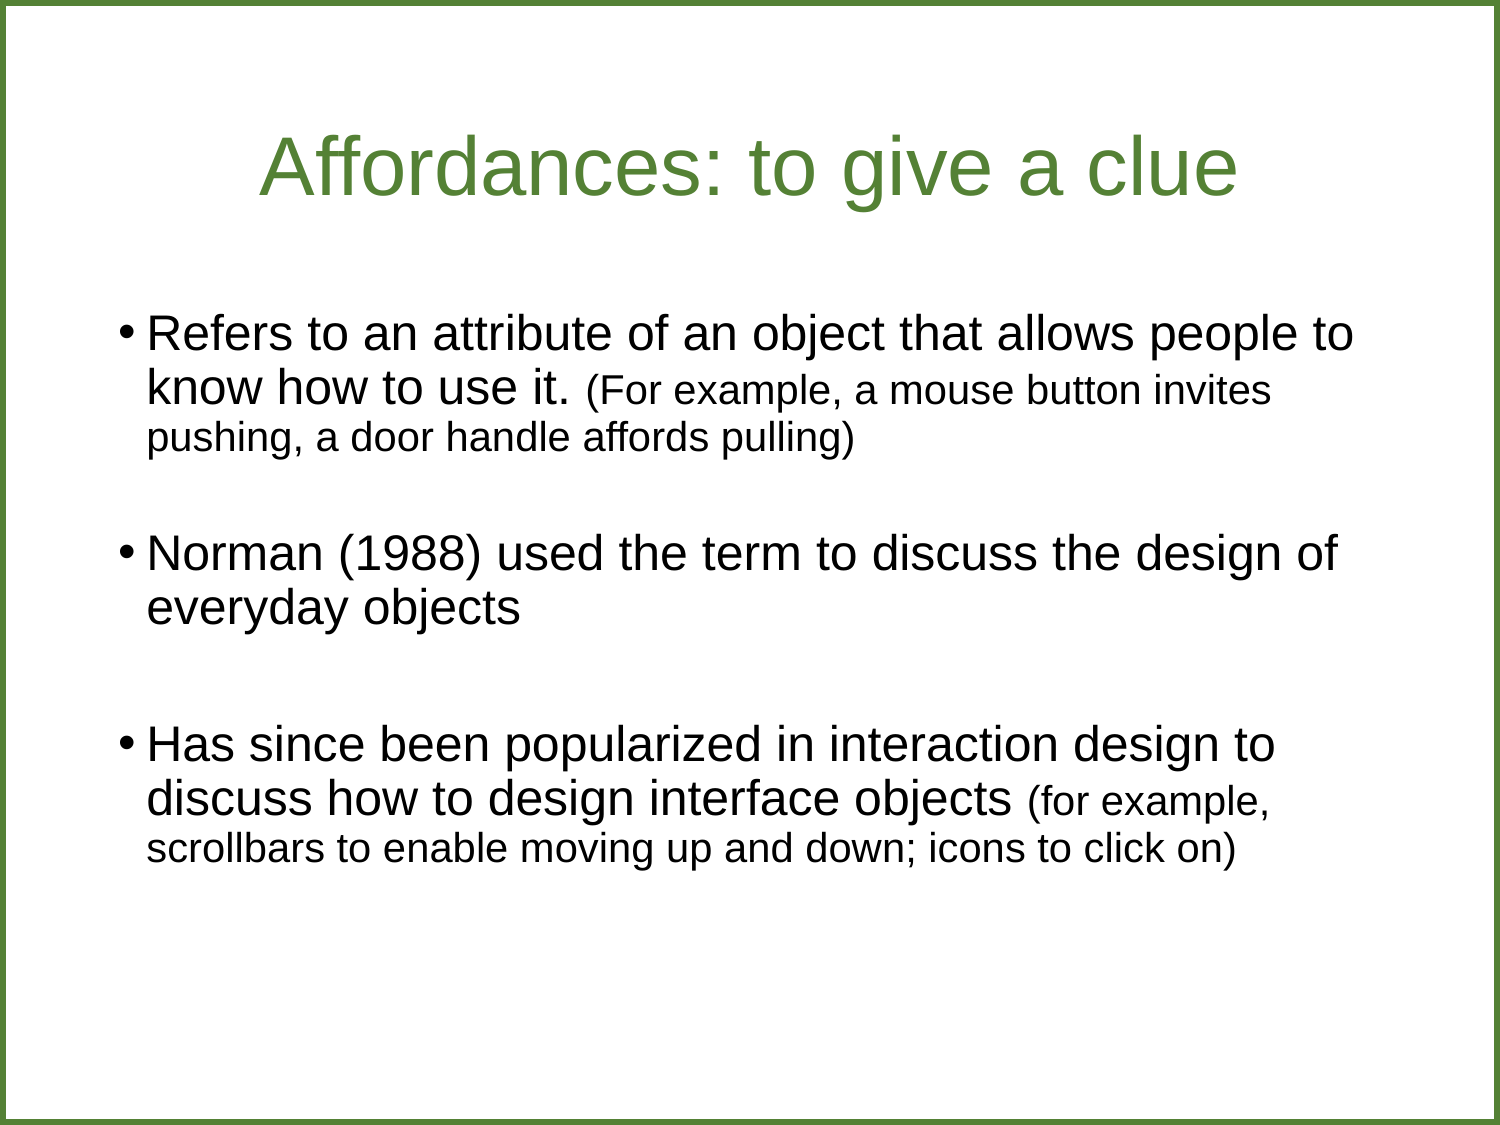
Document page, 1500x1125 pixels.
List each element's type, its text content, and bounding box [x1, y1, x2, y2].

title Affordances: to give a clue [103, 59, 1397, 278]
list Refers to an attribute of an object that allows people to know how to use it. (For example, a mouse button invites pushing, a door handle affords pulling) Norman (1988) used the term to discuss the design of everyday objects Has since been popularized in interaction design to discuss how to design interface objects (for example, scrollbars to enable moving up and down; icons to click on) [103, 299, 1397, 1014]
